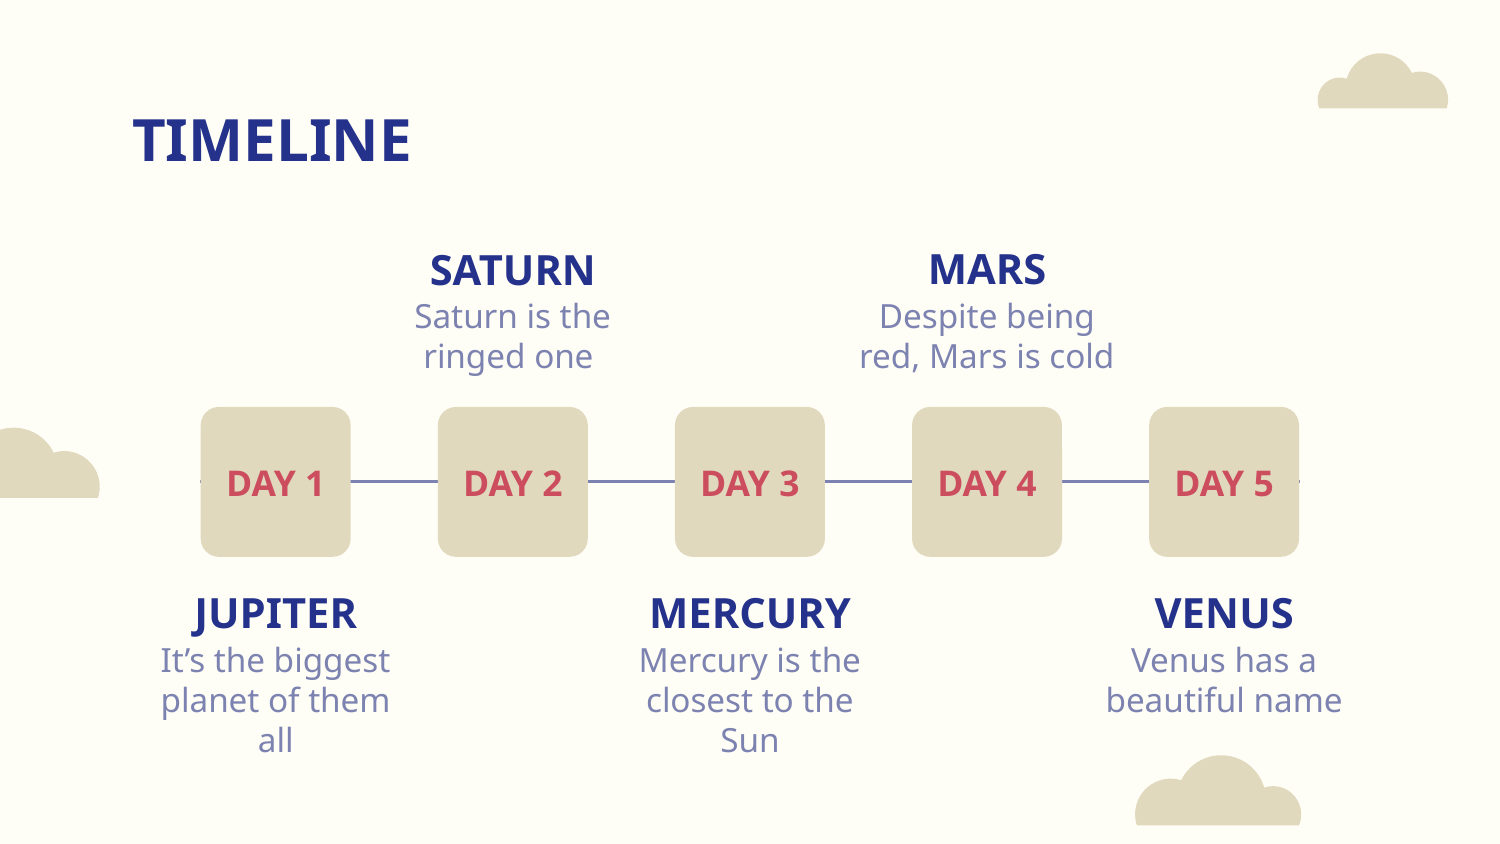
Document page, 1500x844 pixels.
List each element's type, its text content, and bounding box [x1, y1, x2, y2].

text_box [200, 406, 1300, 558]
text_box VENUS [1074, 582, 1374, 624]
text_box Saturn is the ringed one [363, 280, 663, 383]
text_box It’s the biggest planet of them all [126, 624, 426, 727]
text_box Venus has a beautiful name [1074, 624, 1374, 727]
text_box MARS [837, 238, 1137, 280]
text_box SATURN [363, 239, 663, 280]
text_box JUPITER [126, 582, 426, 624]
text_box Despite being red, Mars is cold [837, 280, 1137, 383]
text_box Mercury is the closest to the Sun [600, 624, 900, 727]
title TIMELINE [116, 88, 1383, 183]
text_box MERCURY [600, 582, 900, 624]
